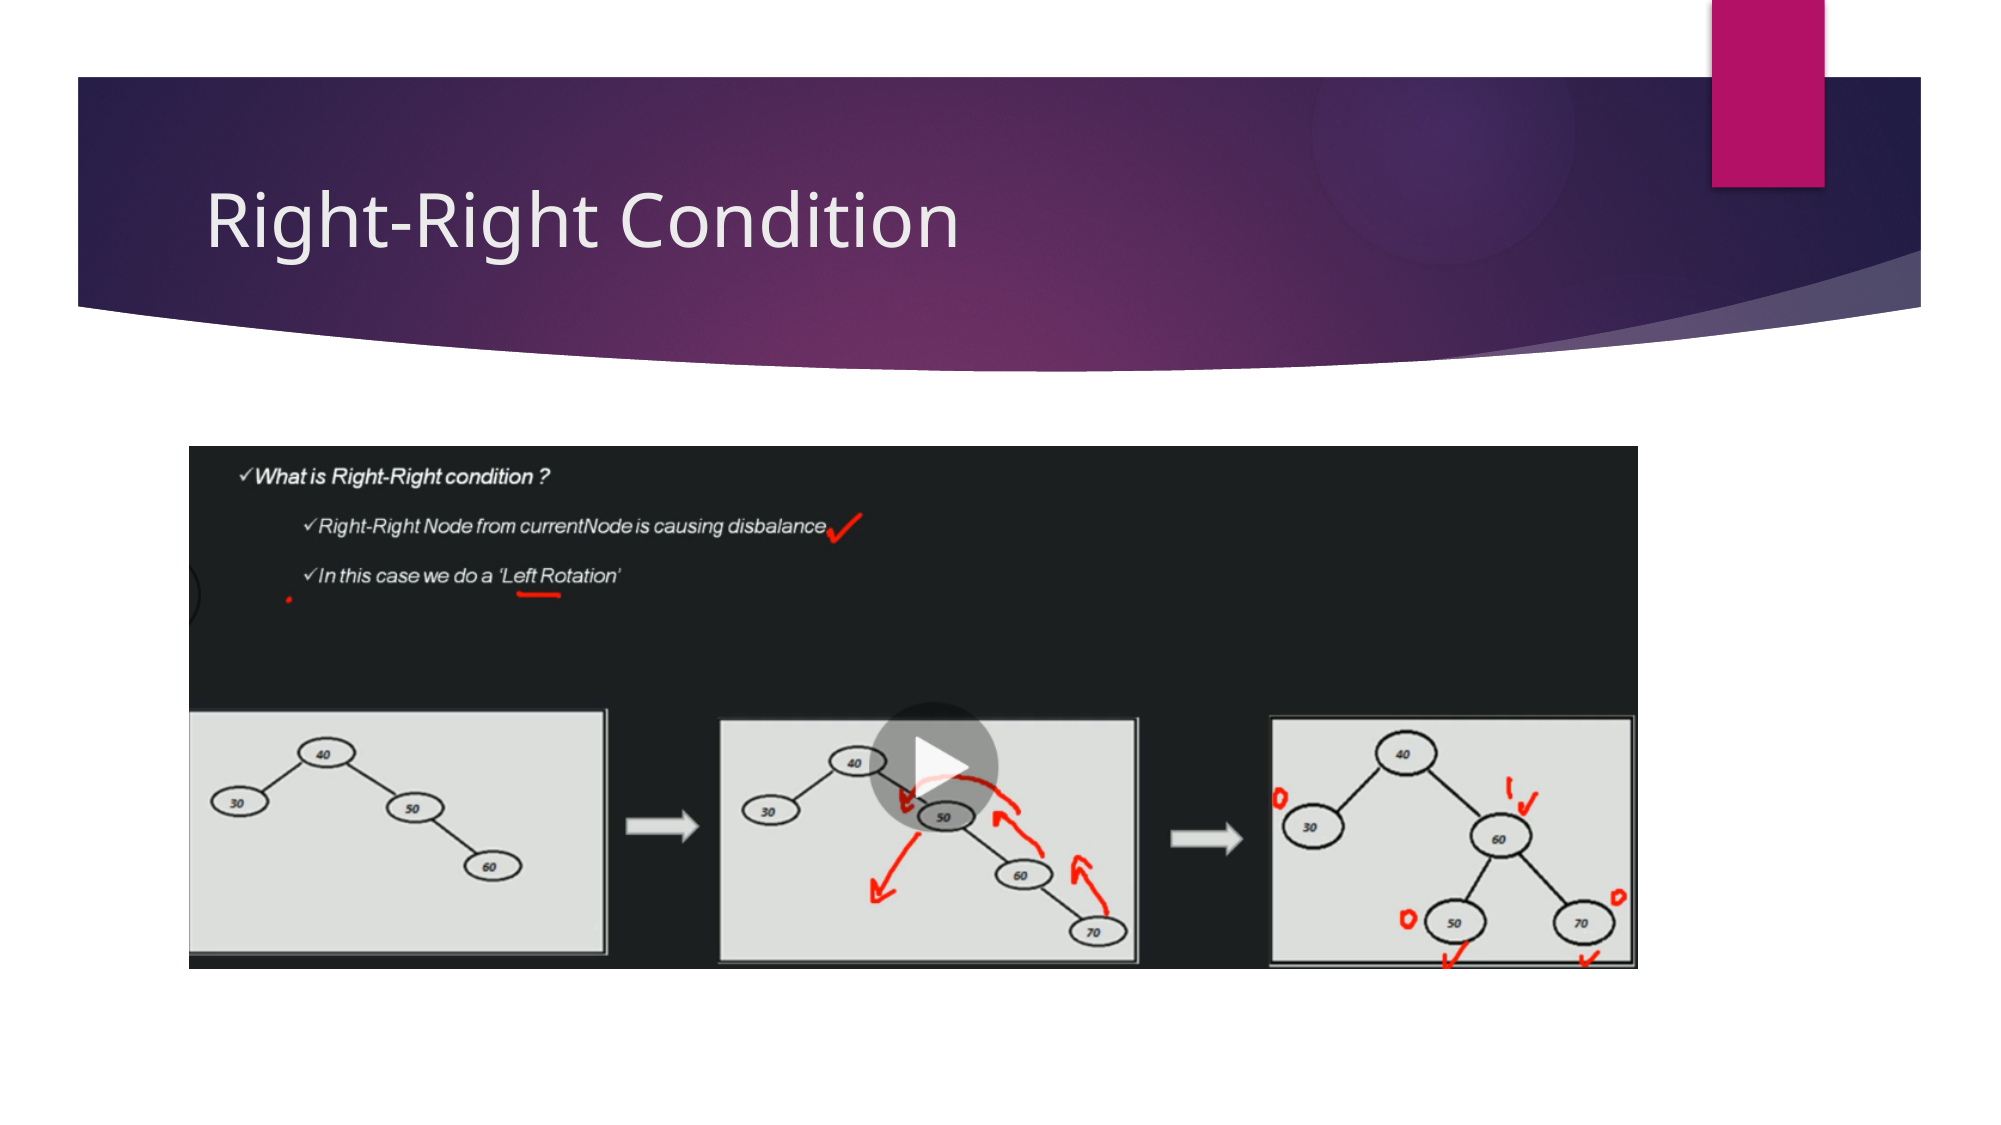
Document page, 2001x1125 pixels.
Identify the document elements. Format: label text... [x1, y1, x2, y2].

title Right-Right Condition [189, 159, 1627, 276]
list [189, 446, 1638, 969]
